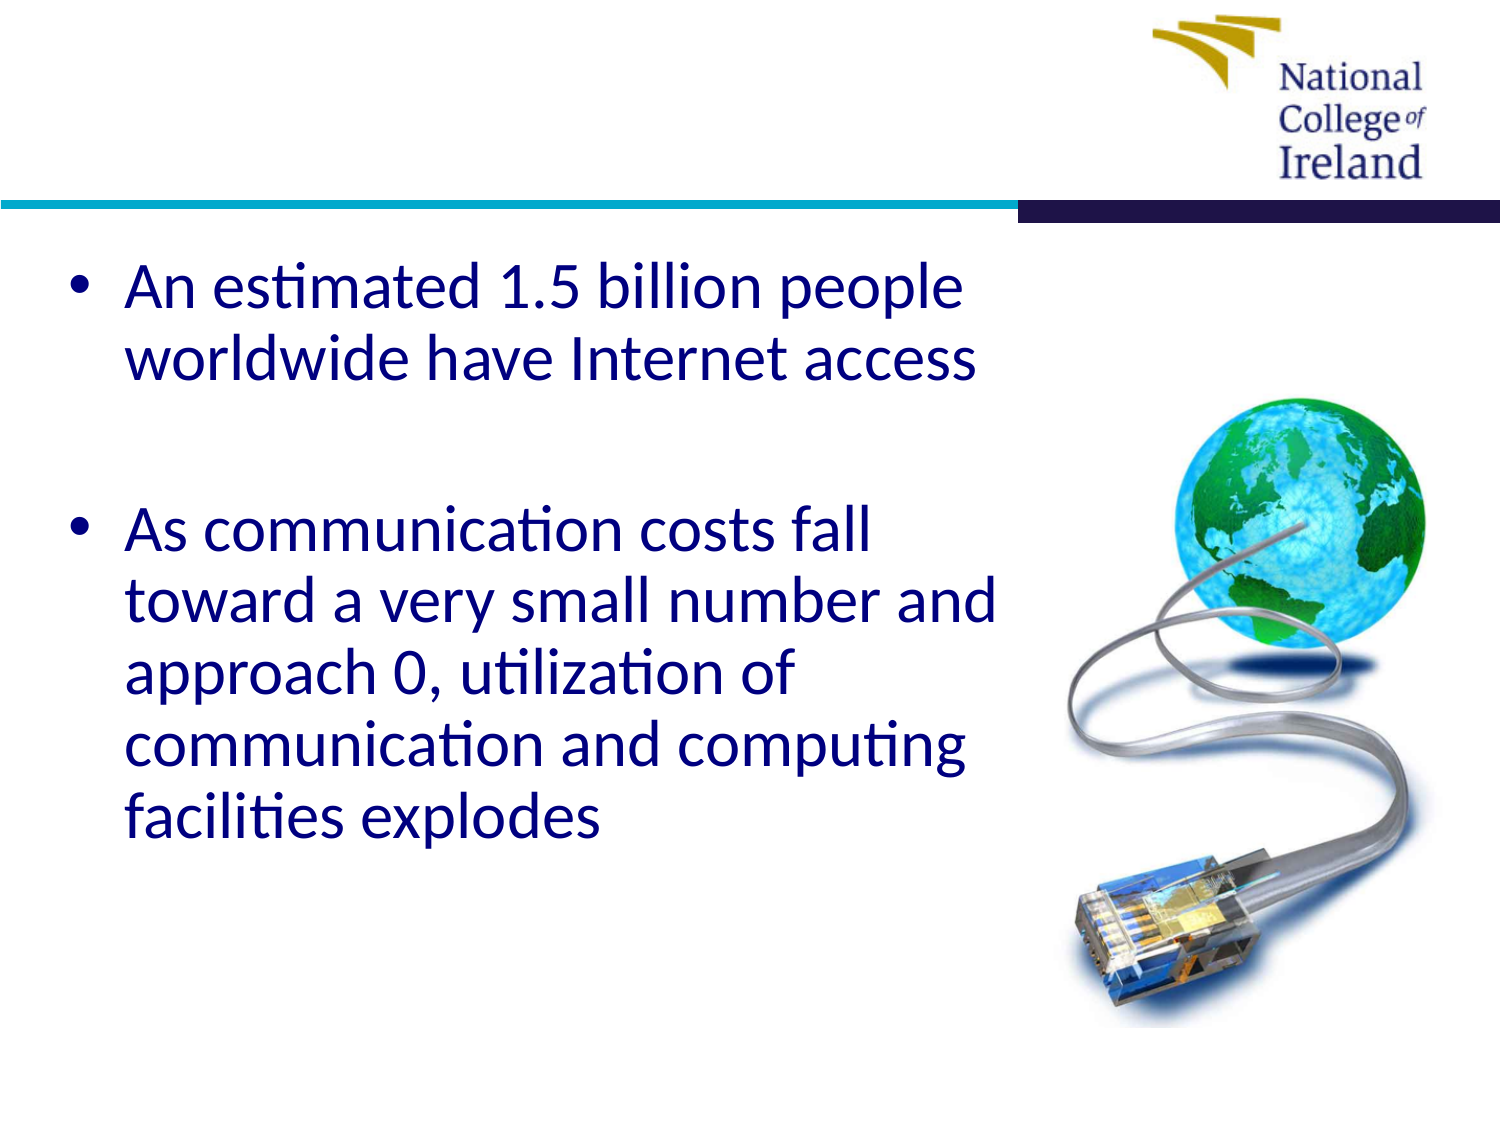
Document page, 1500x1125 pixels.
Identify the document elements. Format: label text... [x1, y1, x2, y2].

picture [1033, 385, 1462, 1028]
list An estimated 1.5 billion people worldwide have Internet access As communication costs fall toward a very small number and approach 0, utilization of communication and computing facilities explodes [53, 243, 1048, 952]
